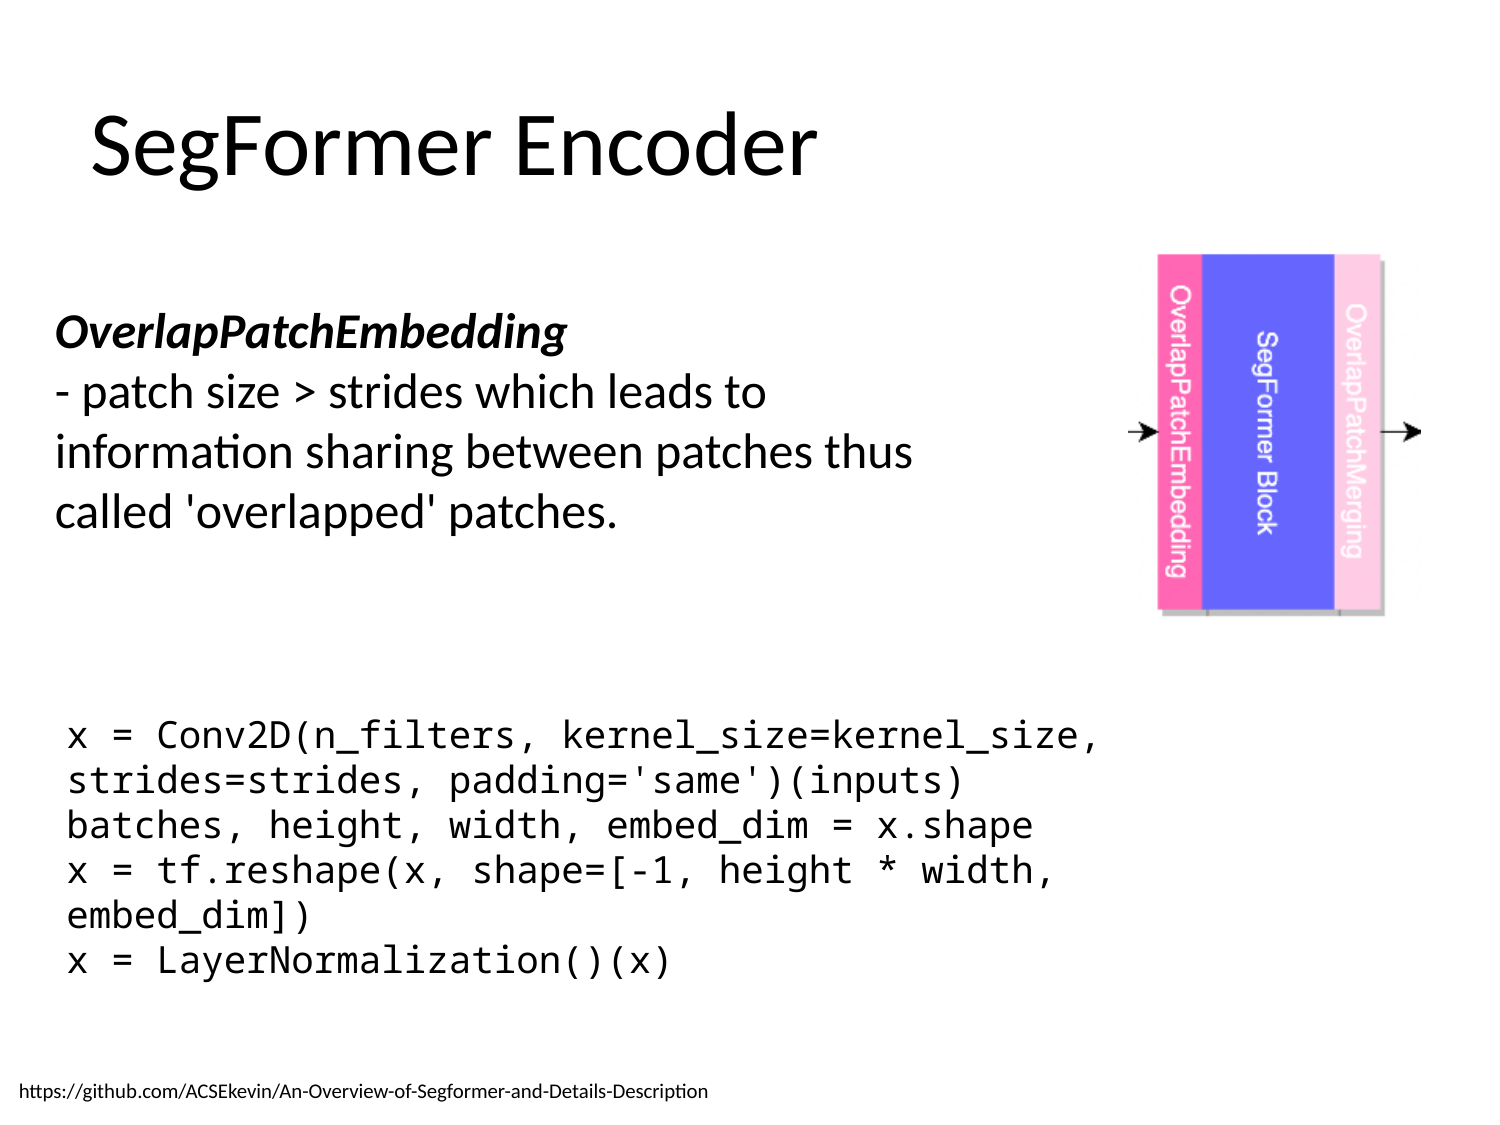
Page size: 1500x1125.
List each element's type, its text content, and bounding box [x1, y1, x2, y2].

picture [1127, 231, 1421, 621]
title SegFormer Encoder [75, 45, 1425, 233]
text_box https://github.com/ACSEkevin/An-Overview-of-Segformer-and-Details-Description [4, 1070, 1006, 1111]
text_box x = Conv2D(n_filters, kernel_size=kernel_size, strides=strides, padding='same')(inputs) batches, height, width, embed_dim = x.shape x = tf.reshape(x, shape=[-1, height * width, embed_dim]) x = LayerNormalization()(x) [51, 704, 1270, 989]
text_box OverlapPatchEmbedding - patch size > strides which leads to information sharing between patches thus called 'overlapped' patches. [39, 290, 1009, 546]
